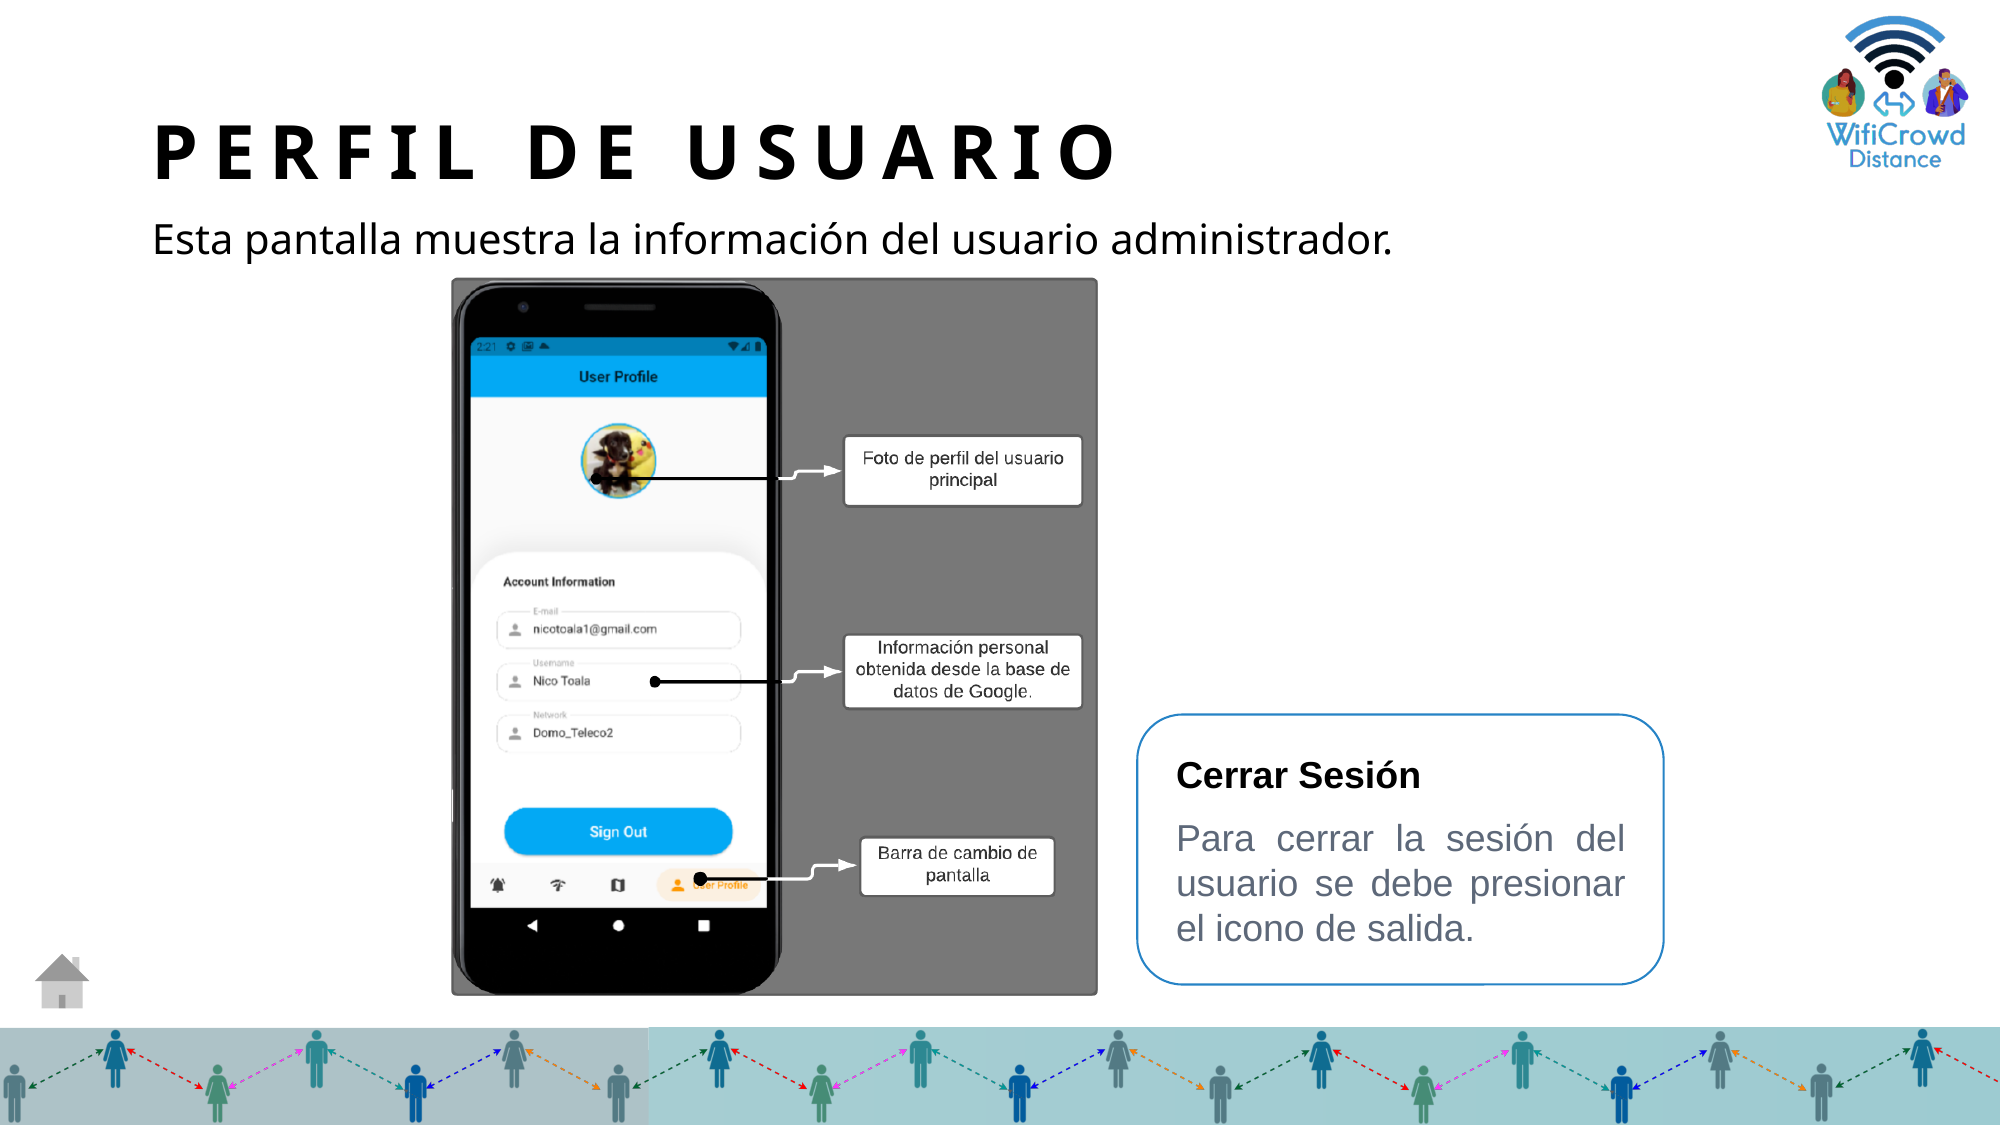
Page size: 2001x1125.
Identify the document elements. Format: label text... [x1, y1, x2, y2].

picture [442, 262, 1116, 1024]
picture [1816, 14, 1973, 171]
text_box Esta pantalla muestra la información del usuario administrador. [137, 205, 1760, 271]
text_box PERFIL DE USUARIO [137, 97, 1863, 203]
text_box [25, 938, 100, 1024]
text_box [1136, 713, 1665, 986]
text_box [0, 1025, 2000, 1125]
